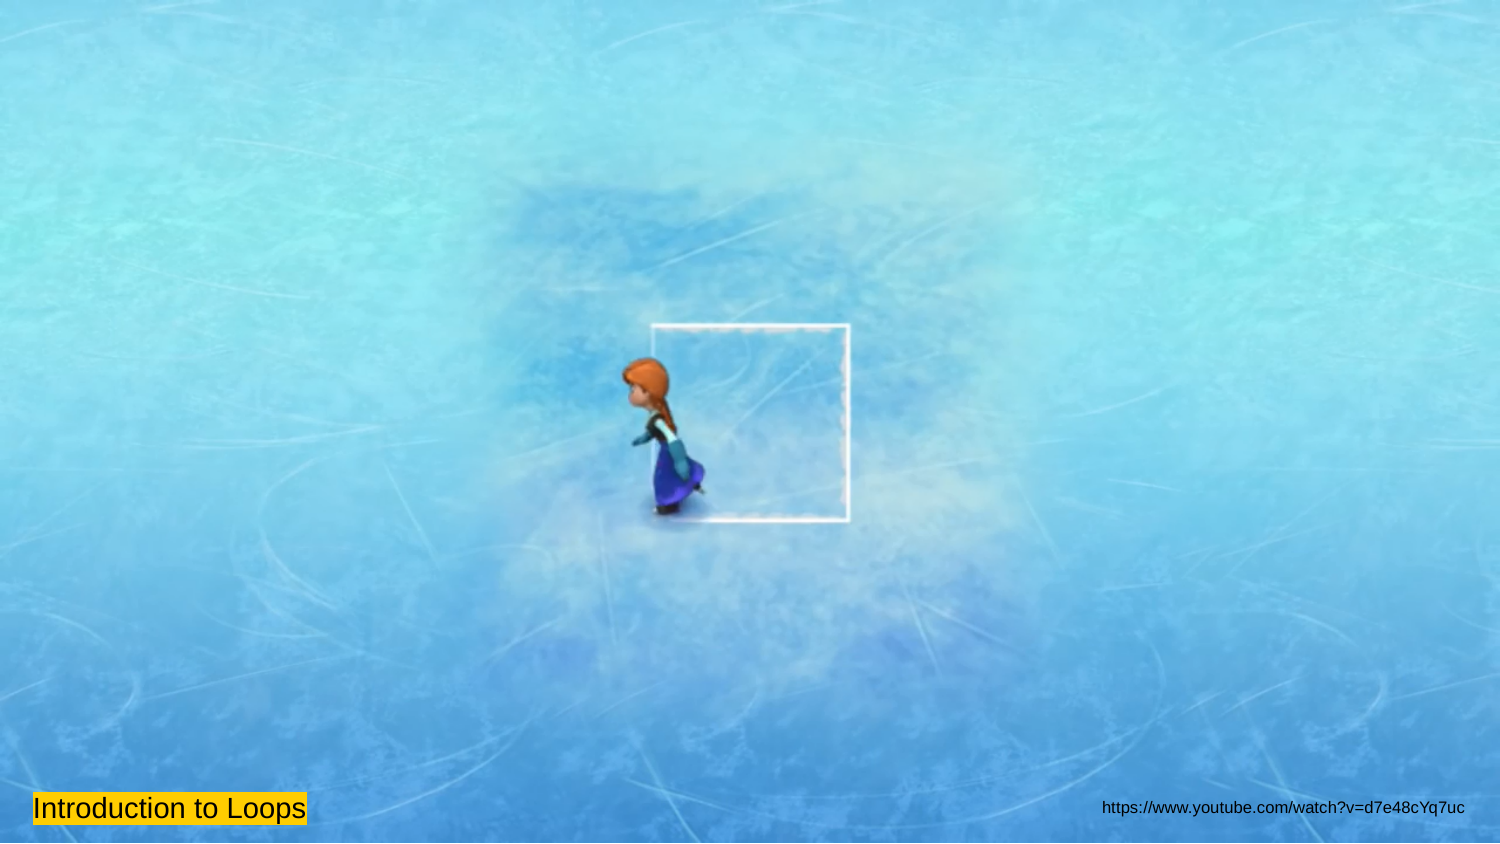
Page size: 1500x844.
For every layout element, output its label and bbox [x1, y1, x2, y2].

text_box [0, 0, 1500, 844]
